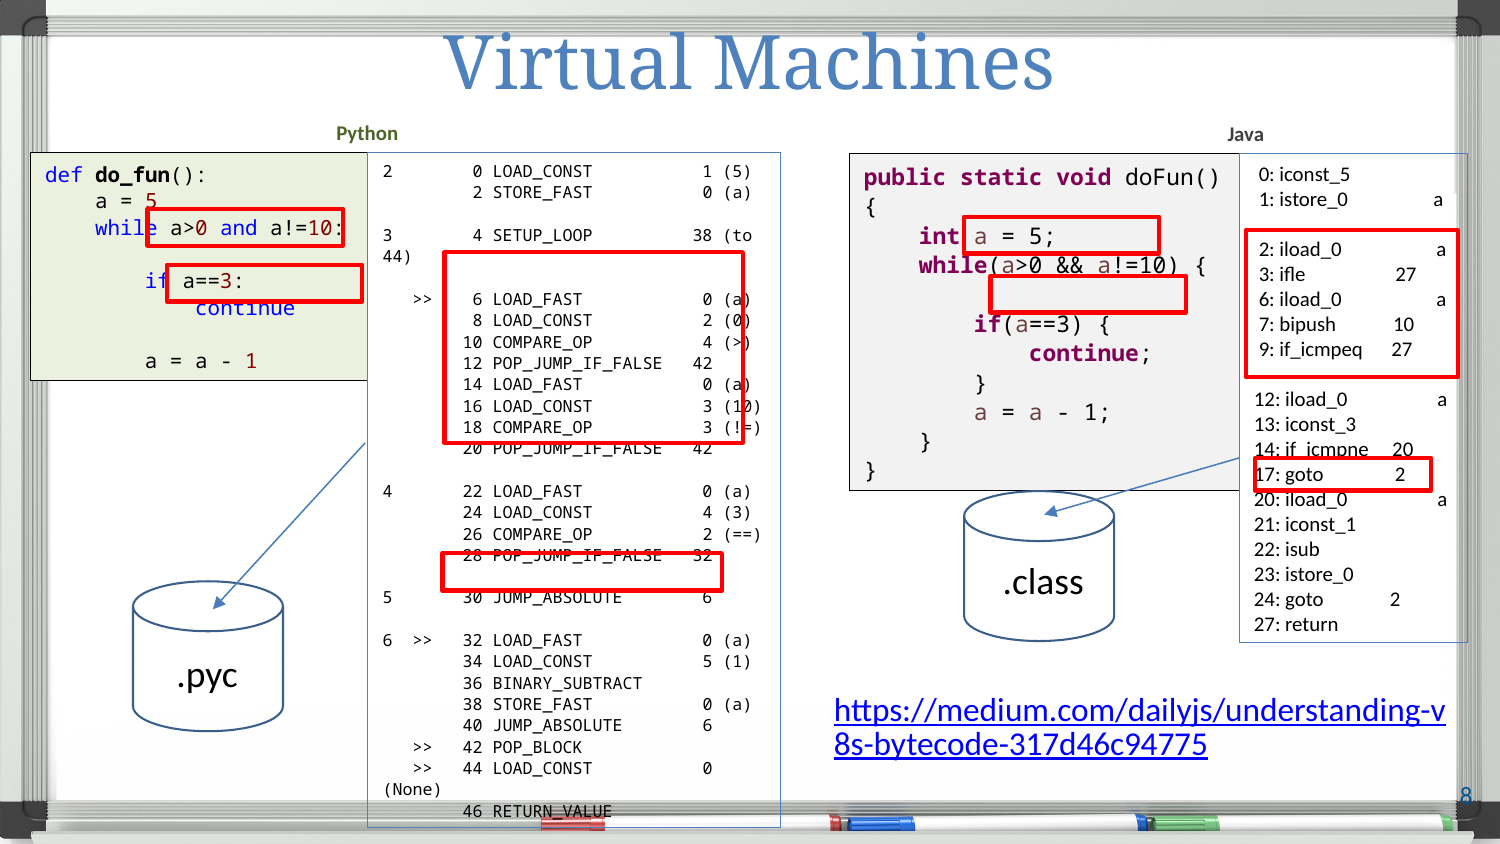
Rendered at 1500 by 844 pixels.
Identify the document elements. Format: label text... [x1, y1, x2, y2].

text_box [962, 215, 1161, 256]
text_box .class [987, 549, 1101, 610]
text_box def do_fun(): a = 5 while a>0 and a!=10: if a==3: continue a = a - 1 [30, 152, 367, 381]
text_box public static void doFun() { int a = 5; while(a>0 && a!=10) { if(a==3) { continue; } a = a - 1; } } [849, 153, 1239, 491]
text_box [1253, 456, 1433, 493]
title Virtual Machines [12, 9, 1488, 110]
text_box [442, 250, 745, 445]
text_box 0: iconst_5 1: istore_0 a 2: iload_0 a 3: ifle 27 6: iload_0 a 7: bipush 10 9: if_icmpeq 27 12: iload_0 a 13: iconst_3 14: if_icmpne 20 17: goto 2 20: iload_0 a 21: iconst_1 22: isub 23: istore_0 24: goto 2 27: return [1239, 153, 1468, 643]
text_box [145, 207, 345, 248]
text_box [440, 551, 724, 593]
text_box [1043, 457, 1240, 515]
text_box .pyc [161, 642, 265, 703]
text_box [212, 442, 366, 610]
text_box [165, 263, 364, 304]
picture [0, 0, 1500, 844]
text_box [962, 489, 1117, 644]
text_box https://medium.com/dailyjs/understanding-v8s-bytecode-317d46c94775 [819, 681, 1470, 736]
text_box 2 0 LOAD_CONST 1 (5) 2 STORE_FAST 0 (a) 3 4 SETUP_LOOP 38 (to 44) >> 6 LOAD_FAST 0 (a) 8 LOAD_CONST 2 (0) 10 COMPARE_OP 4 (>) 12 POP_JUMP_IF_FALSE 42 14 LOAD_FAST 0 (a) 16 LOAD_CONST 3 (10) 18 COMPARE_OP 3 (!=) 20 POP_JUMP_IF_FALSE 42 4 22 LOAD_FAST 0 (a) 24 LOAD_CONST 4 (3) 26 COMPARE_OP 2 (==) 28 POP_JUMP_IF_FALSE 32 5 30 JUMP_ABSOLUTE 6 6 >> 32 LOAD_FAST 0 (a) 34 LOAD_CONST 5 (1) 36 BINARY_SUBTRACT 38 STORE_FAST 0 (a) 40 JUMP_ABSOLUTE 6 >> 42 POP_BLOCK >> 44 LOAD_CONST 0 (None) 46 RETURN_VALUE [367, 152, 781, 828]
text_box [988, 274, 1188, 315]
slide_number 8 [1387, 771, 1488, 817]
text_box [1244, 228, 1460, 379]
text_box Java [1199, 112, 1279, 153]
text_box [130, 579, 286, 734]
text_box Python [260, 112, 414, 153]
